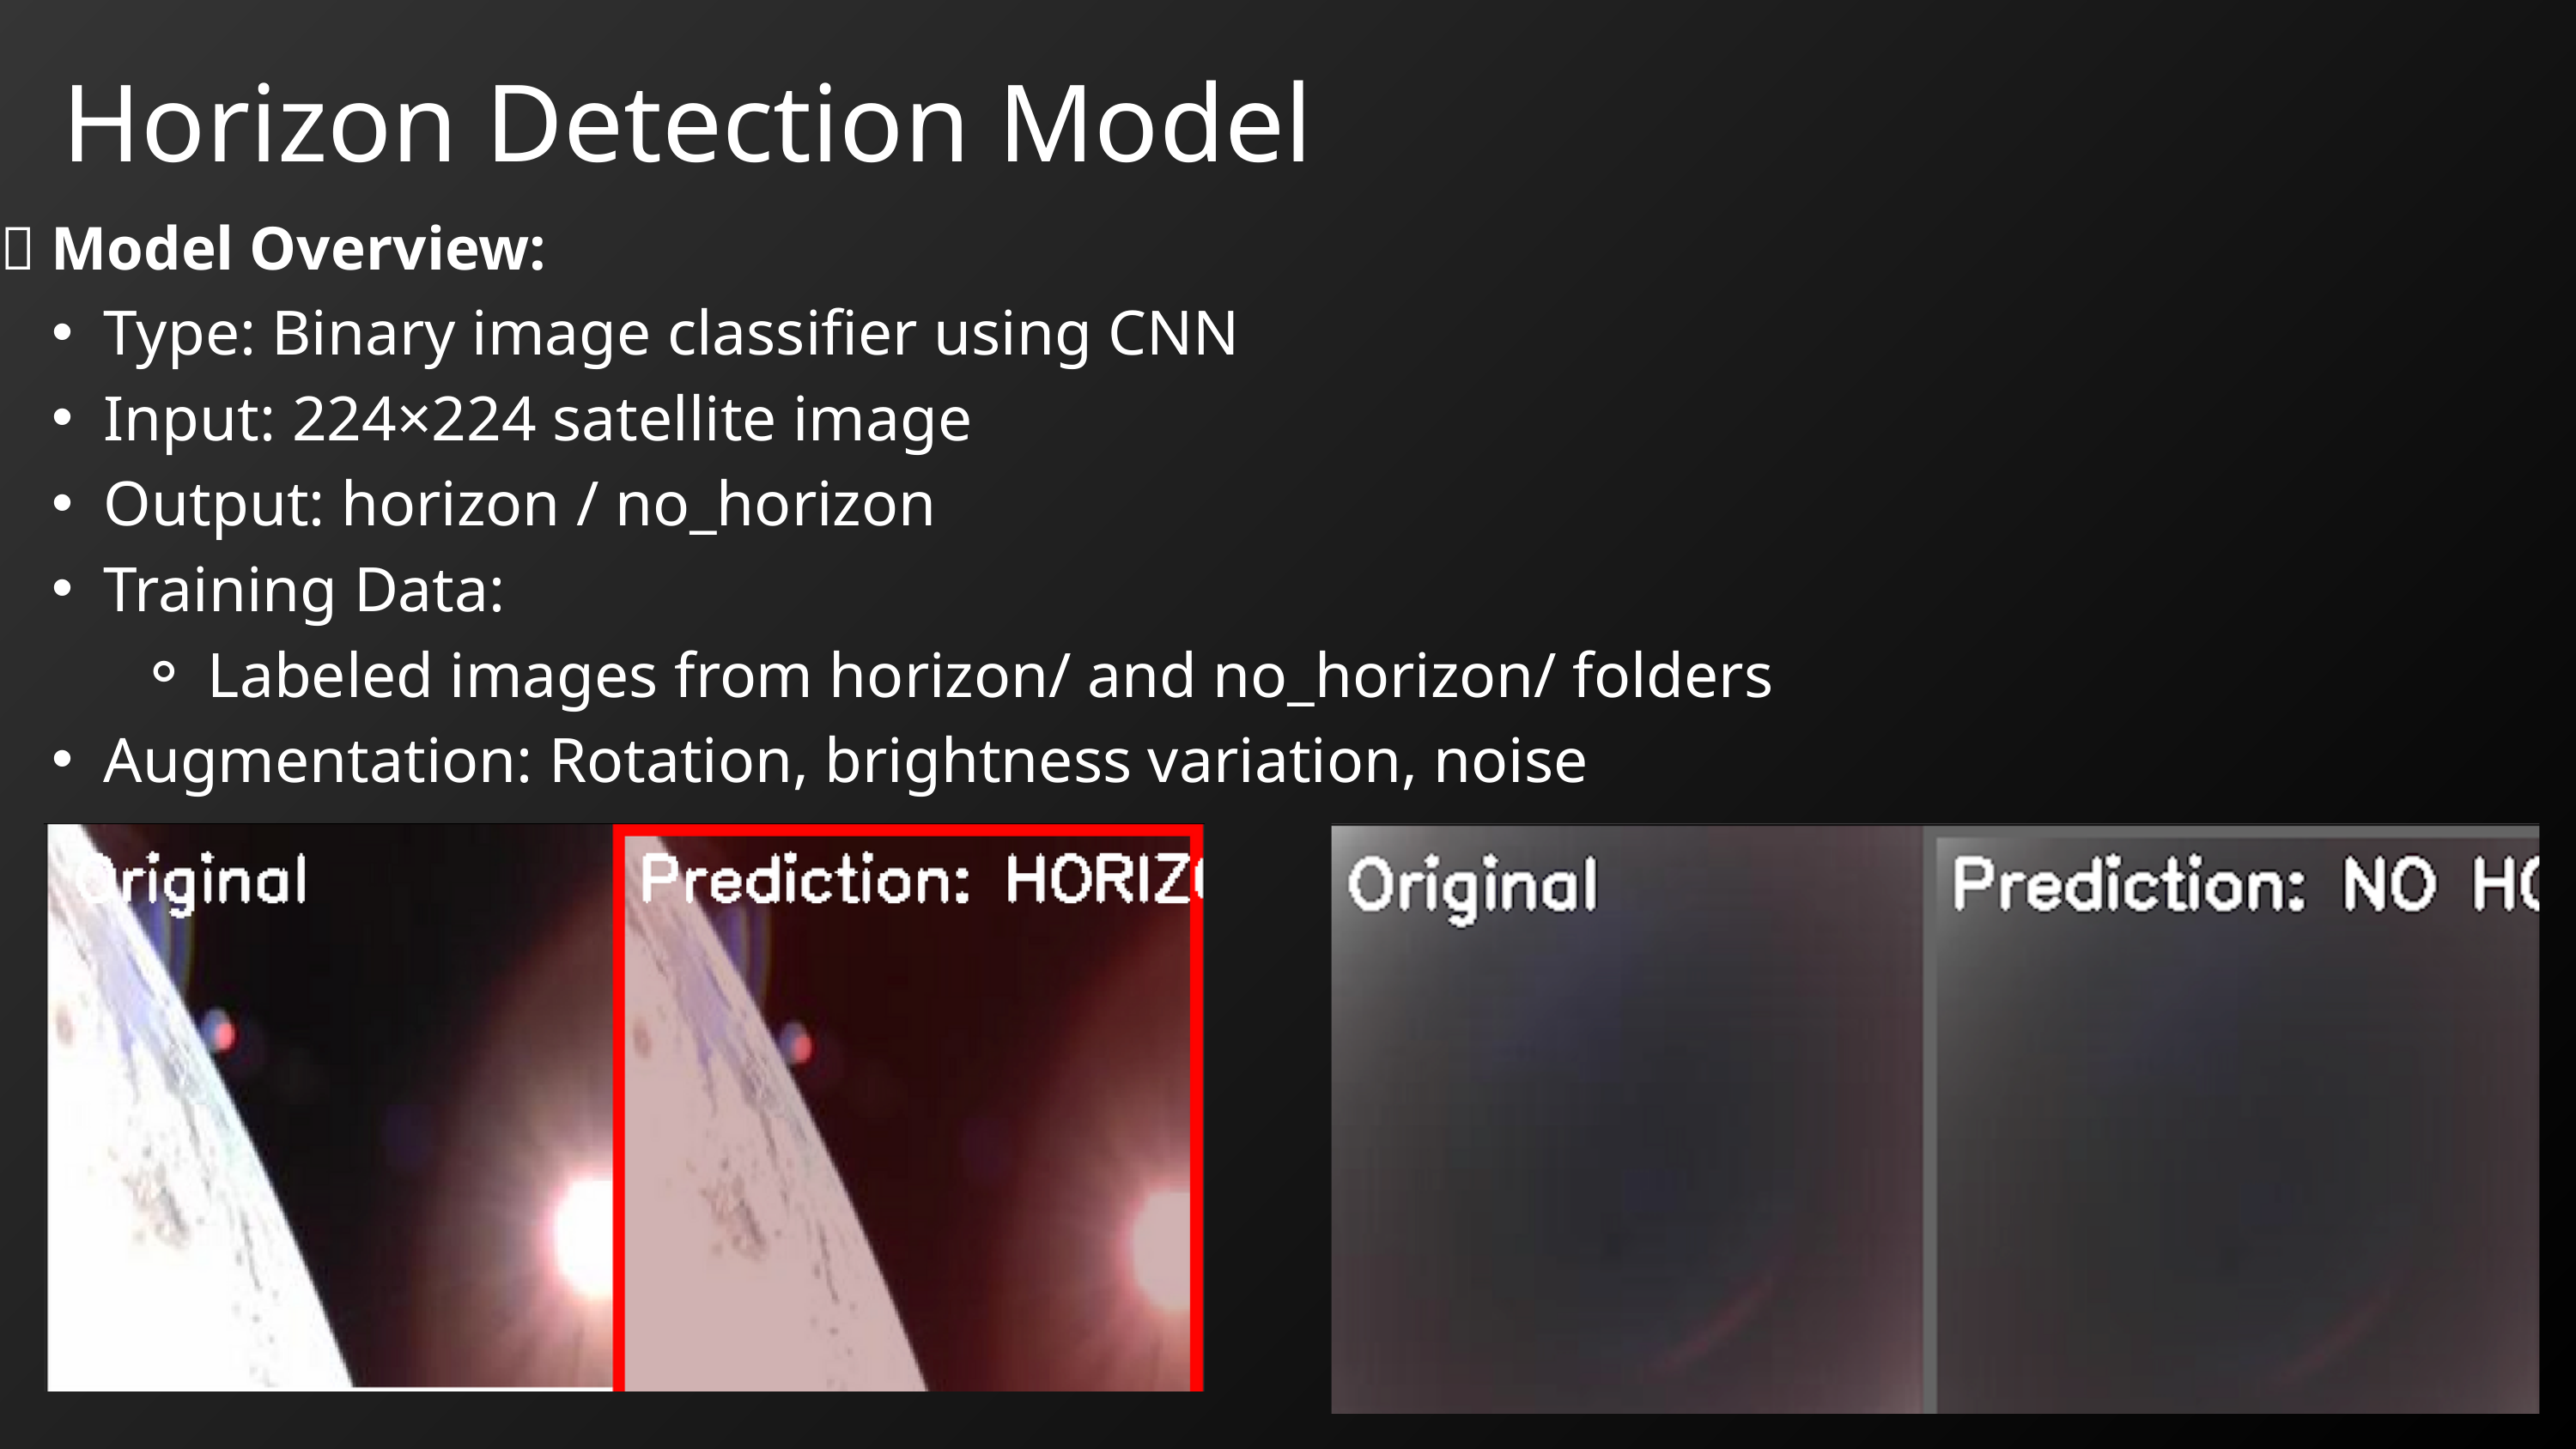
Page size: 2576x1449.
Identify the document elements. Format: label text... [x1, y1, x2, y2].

text_box [43, 881, 1205, 1391]
text_box [1331, 823, 2540, 1414]
text_box Horizon Detection Model [43, 33, 1332, 184]
text_box 🧠 Model Overview: Type: Binary image classifier using CNN Input: 224×224 satellite image Output: horizon / no_horizon Training Data: Labeled images from horizon/ and no_horizon/ folders Augmentation: Rotation, brightness variation, noise [0, 198, 2184, 881]
